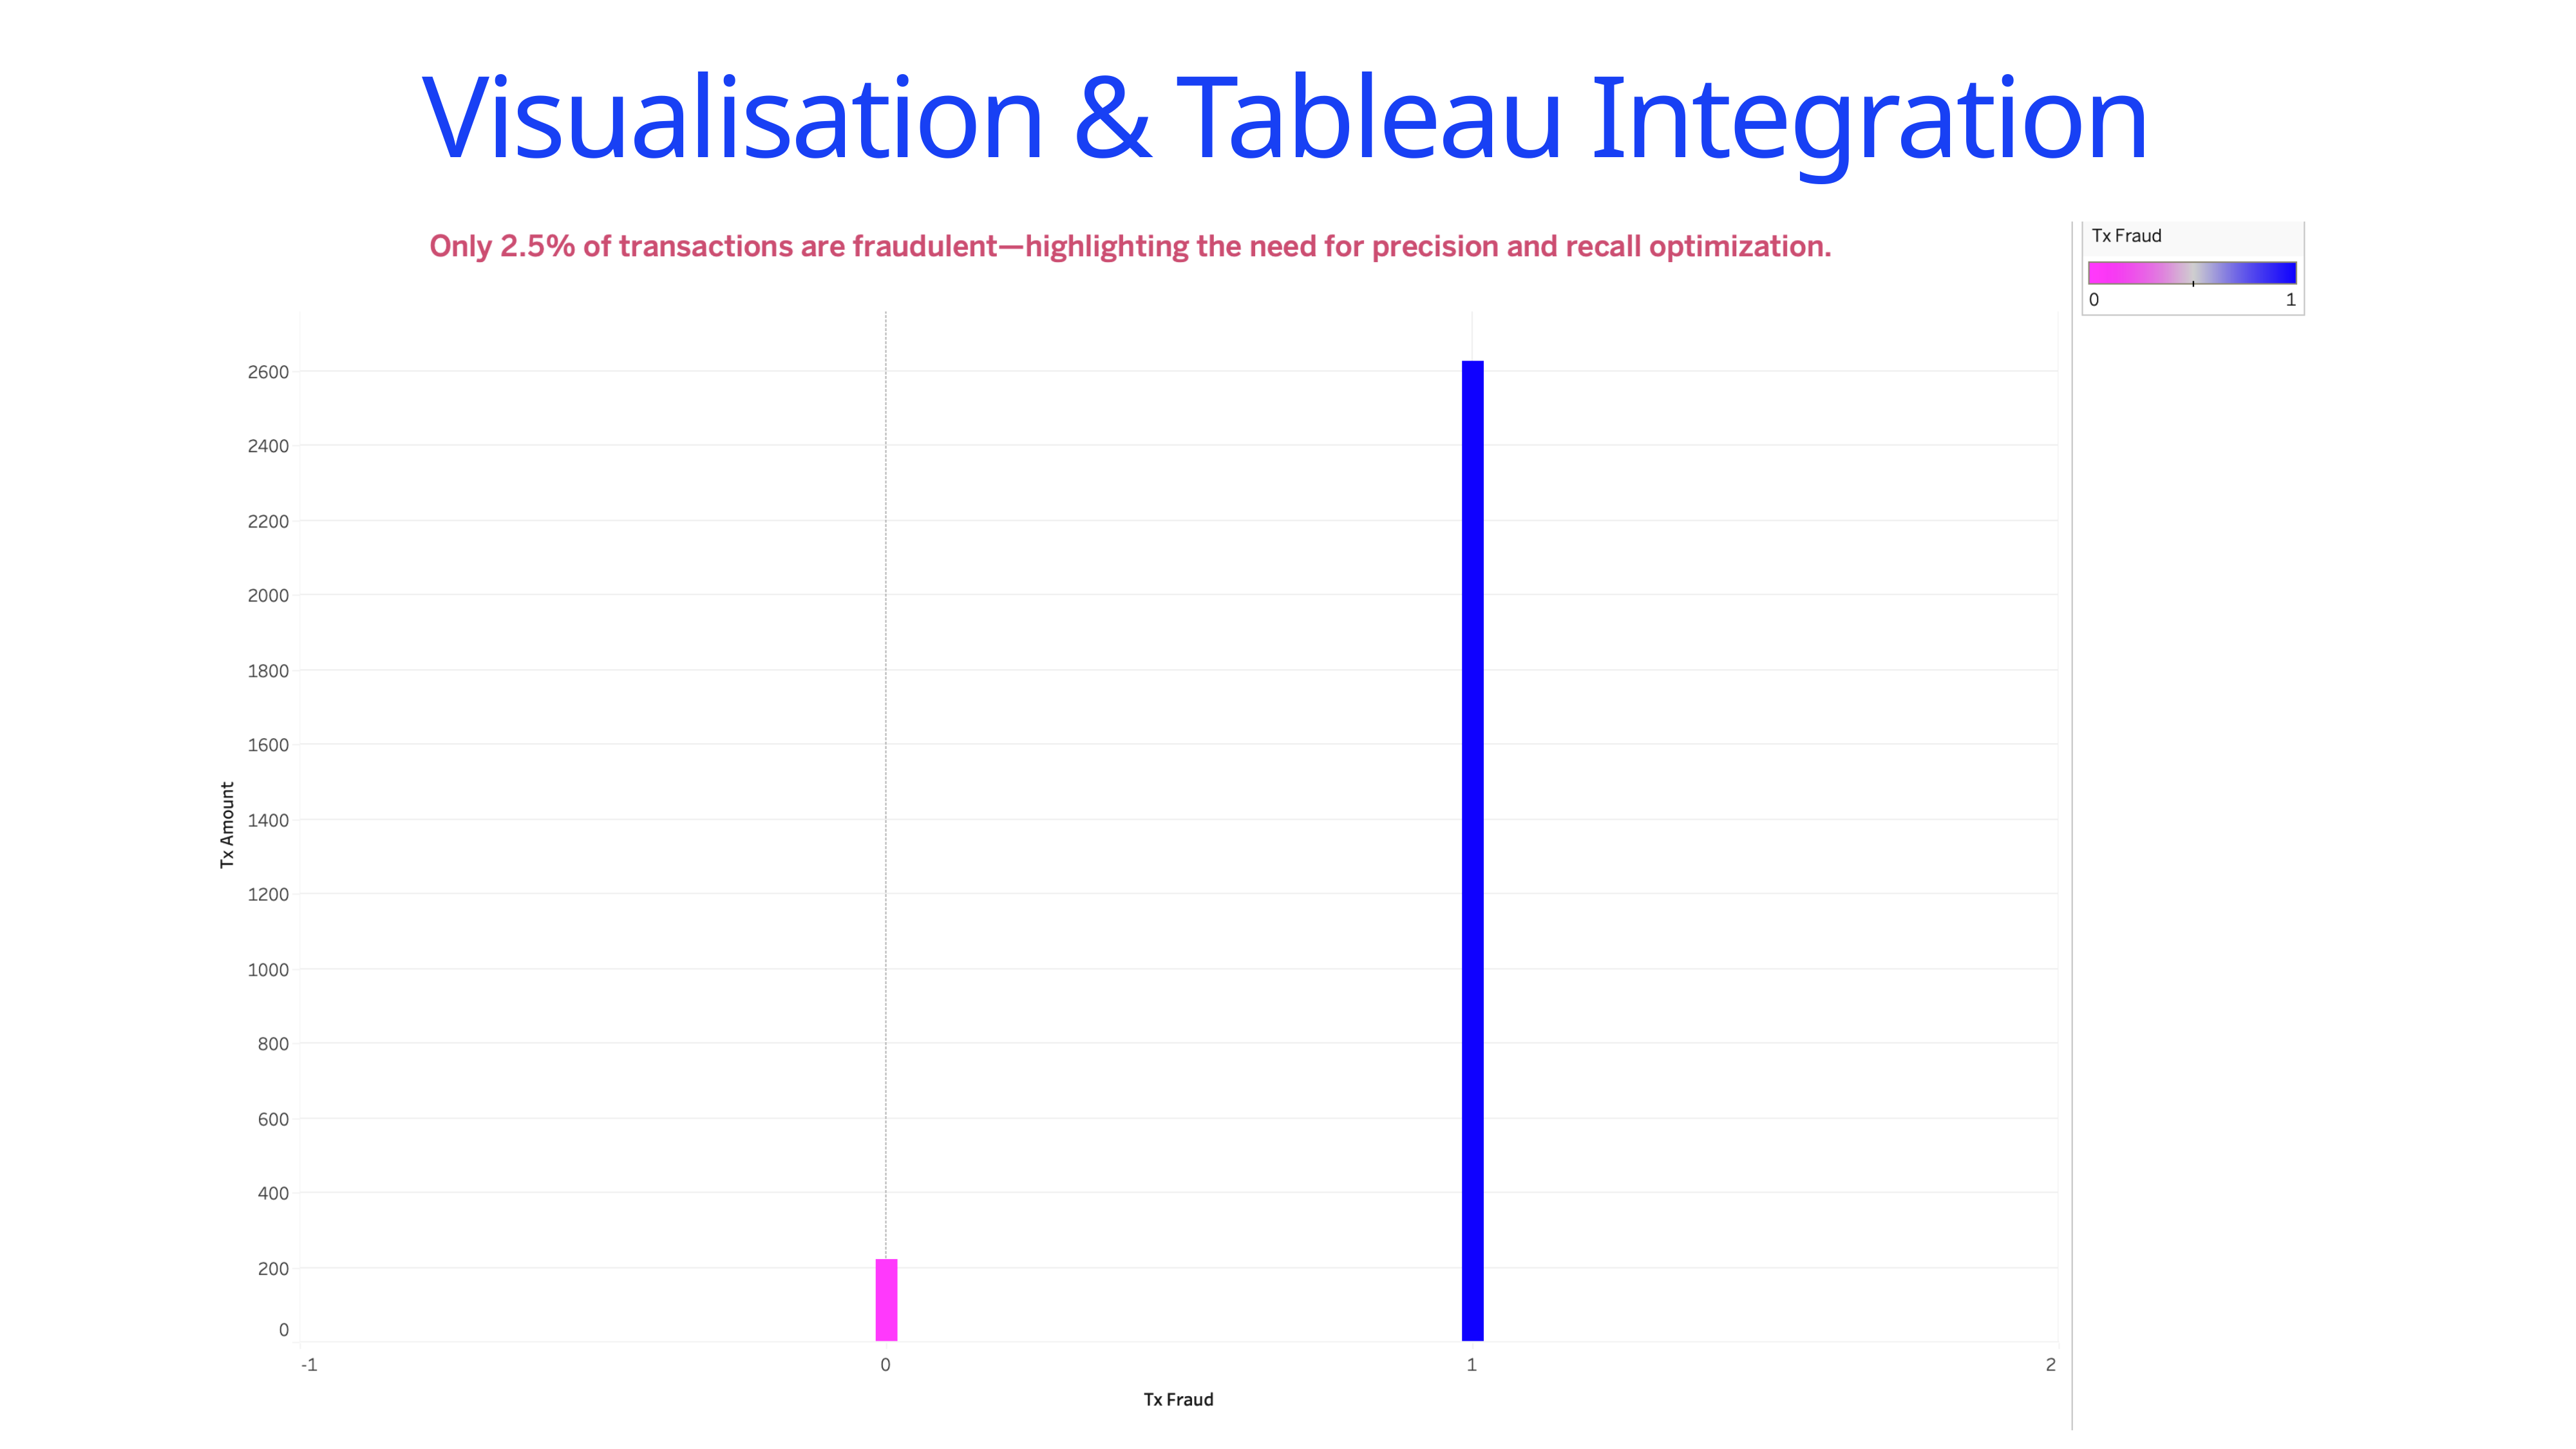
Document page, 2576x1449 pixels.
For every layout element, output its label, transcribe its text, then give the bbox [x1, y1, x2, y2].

picture [195, 221, 2315, 1431]
title Visualisation & Tableau Integration [133, 19, 2443, 185]
